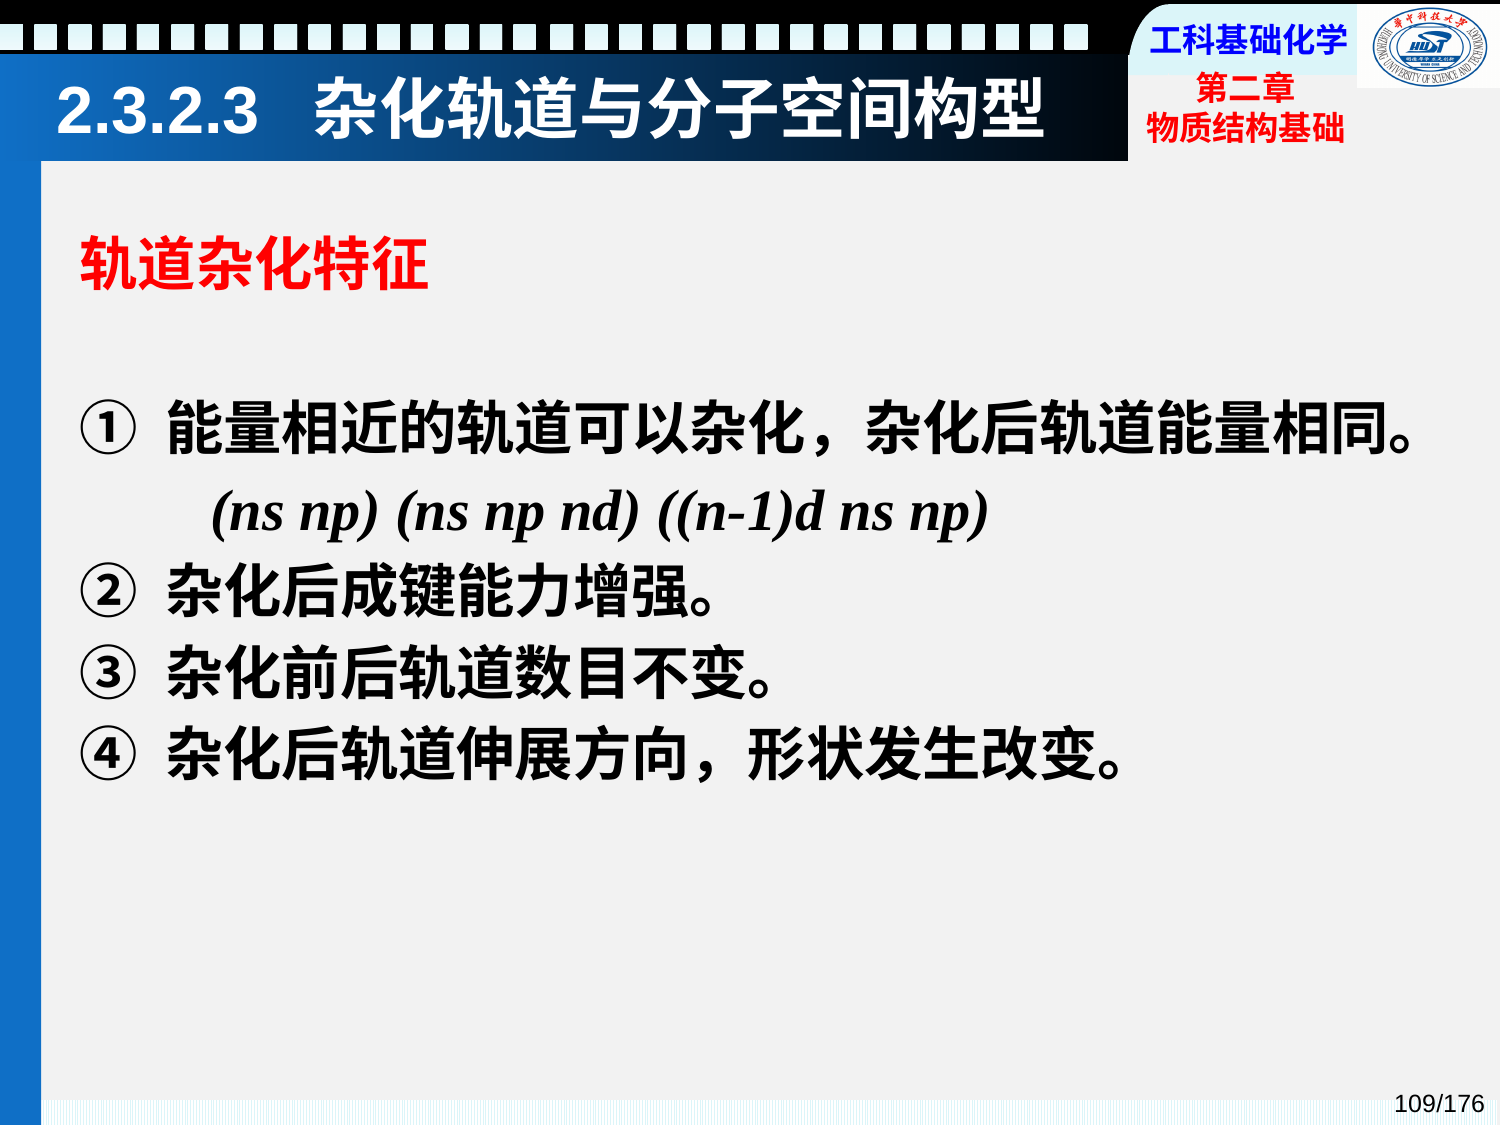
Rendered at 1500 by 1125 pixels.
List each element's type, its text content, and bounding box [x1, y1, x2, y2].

picture [1357, 4, 1500, 88]
title 2.3.2.3 杂化轨道与分子空间构型 [41, 51, 1164, 163]
list 轨道杂化特征 ① 能量相近的轨道可以杂化，杂化后轨道能量相同。 (ns np) (ns np nd) ((n-1)d ns np) ② 杂化后成键能力增强。 ③ 杂化前后轨道数目不变。 ④ 杂化后轨道伸展方向，形状发生改变。 [64, 219, 1471, 1083]
